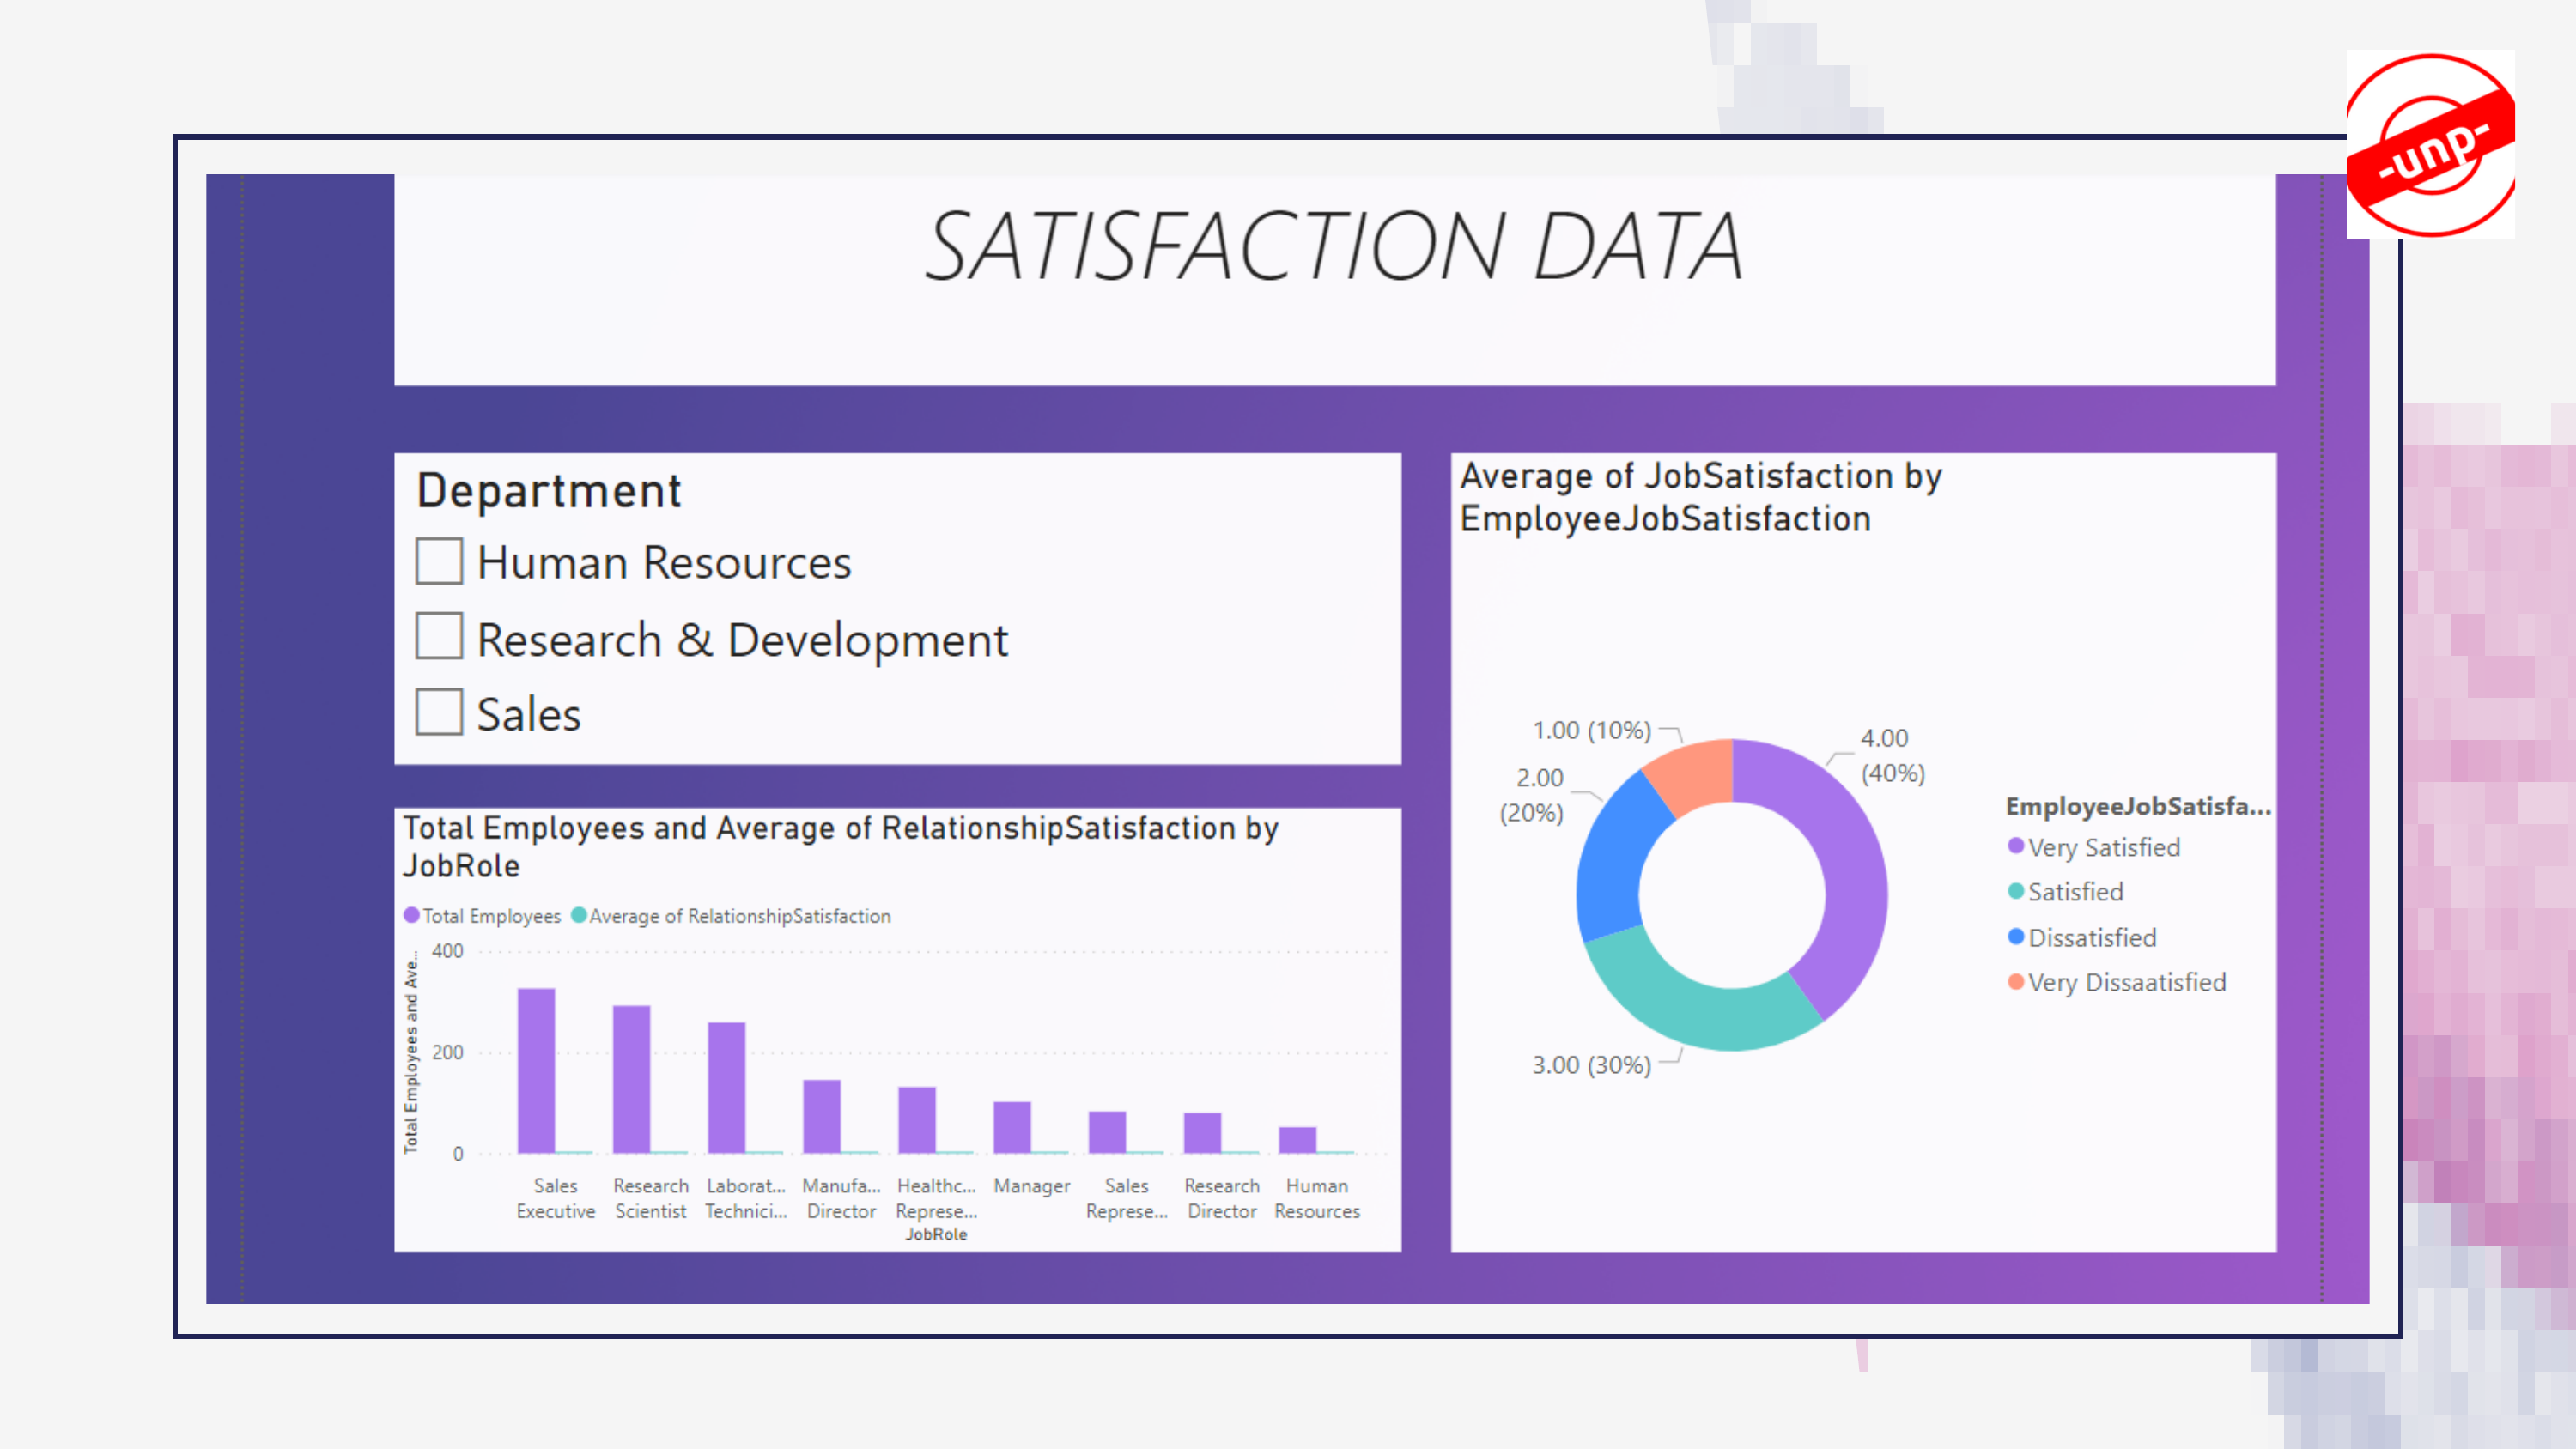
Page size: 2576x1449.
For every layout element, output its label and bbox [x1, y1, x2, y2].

text_box [174, 136, 2401, 1337]
text_box [1705, 0, 2576, 1449]
text_box [2347, 50, 2516, 240]
